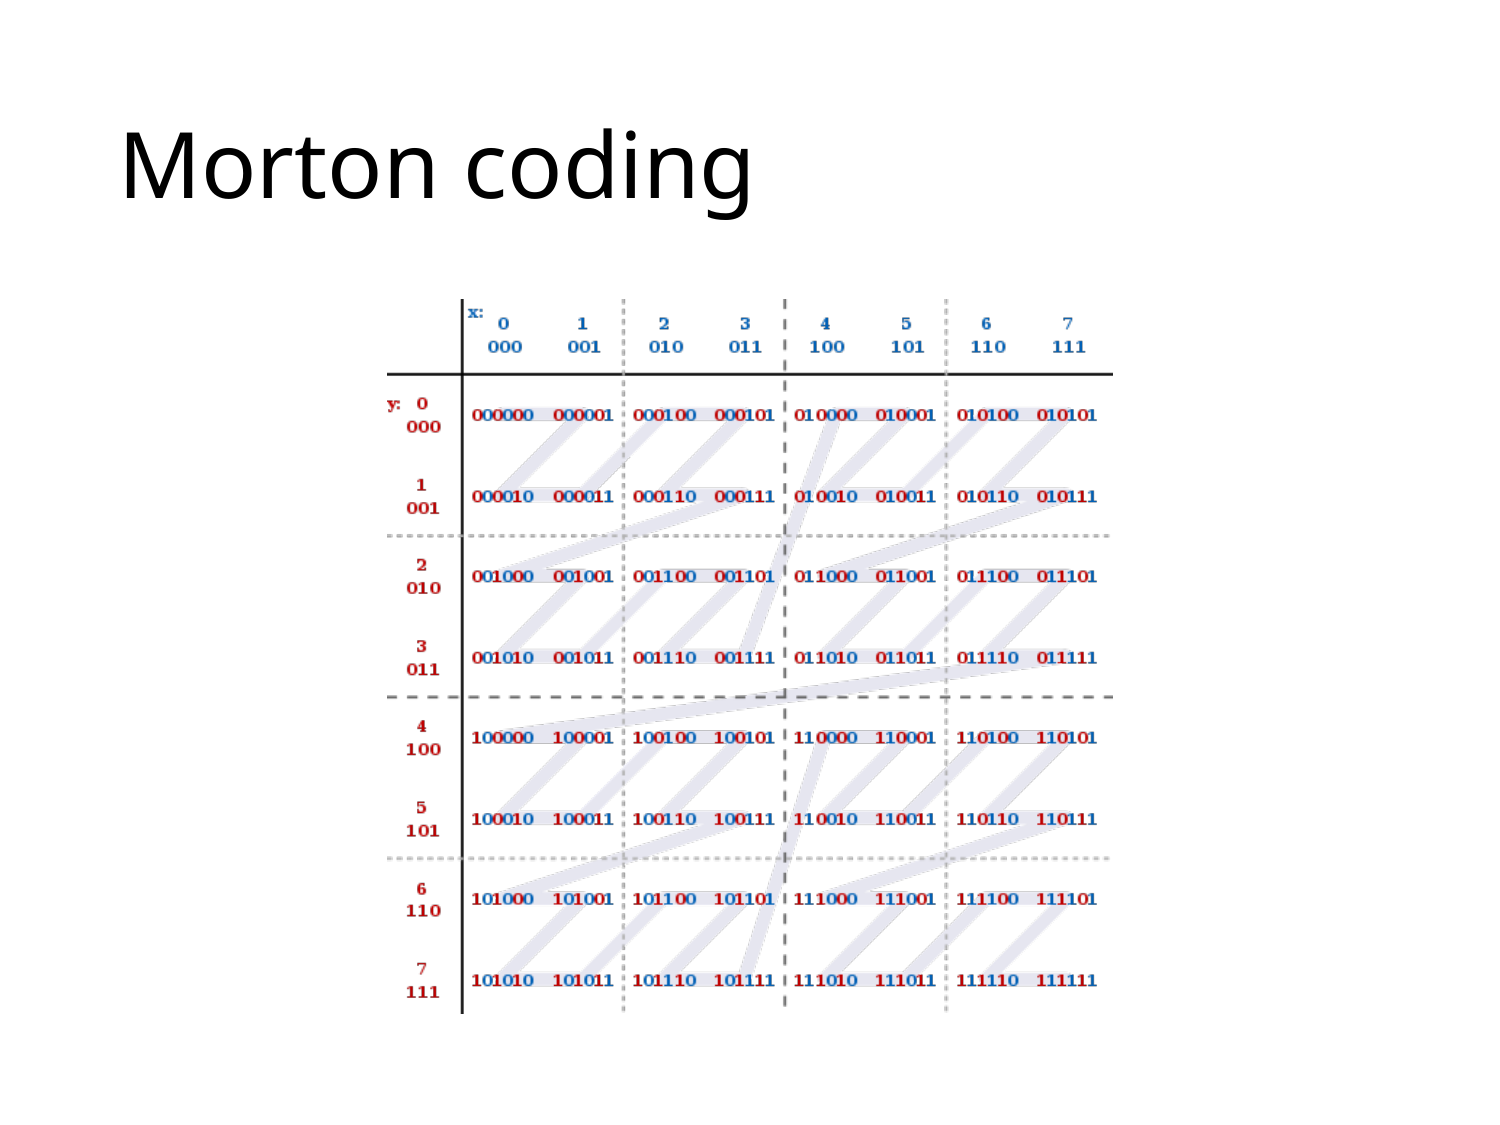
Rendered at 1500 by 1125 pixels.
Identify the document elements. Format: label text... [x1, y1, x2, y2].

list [387, 299, 1113, 1014]
title Morton coding [103, 59, 1397, 278]
